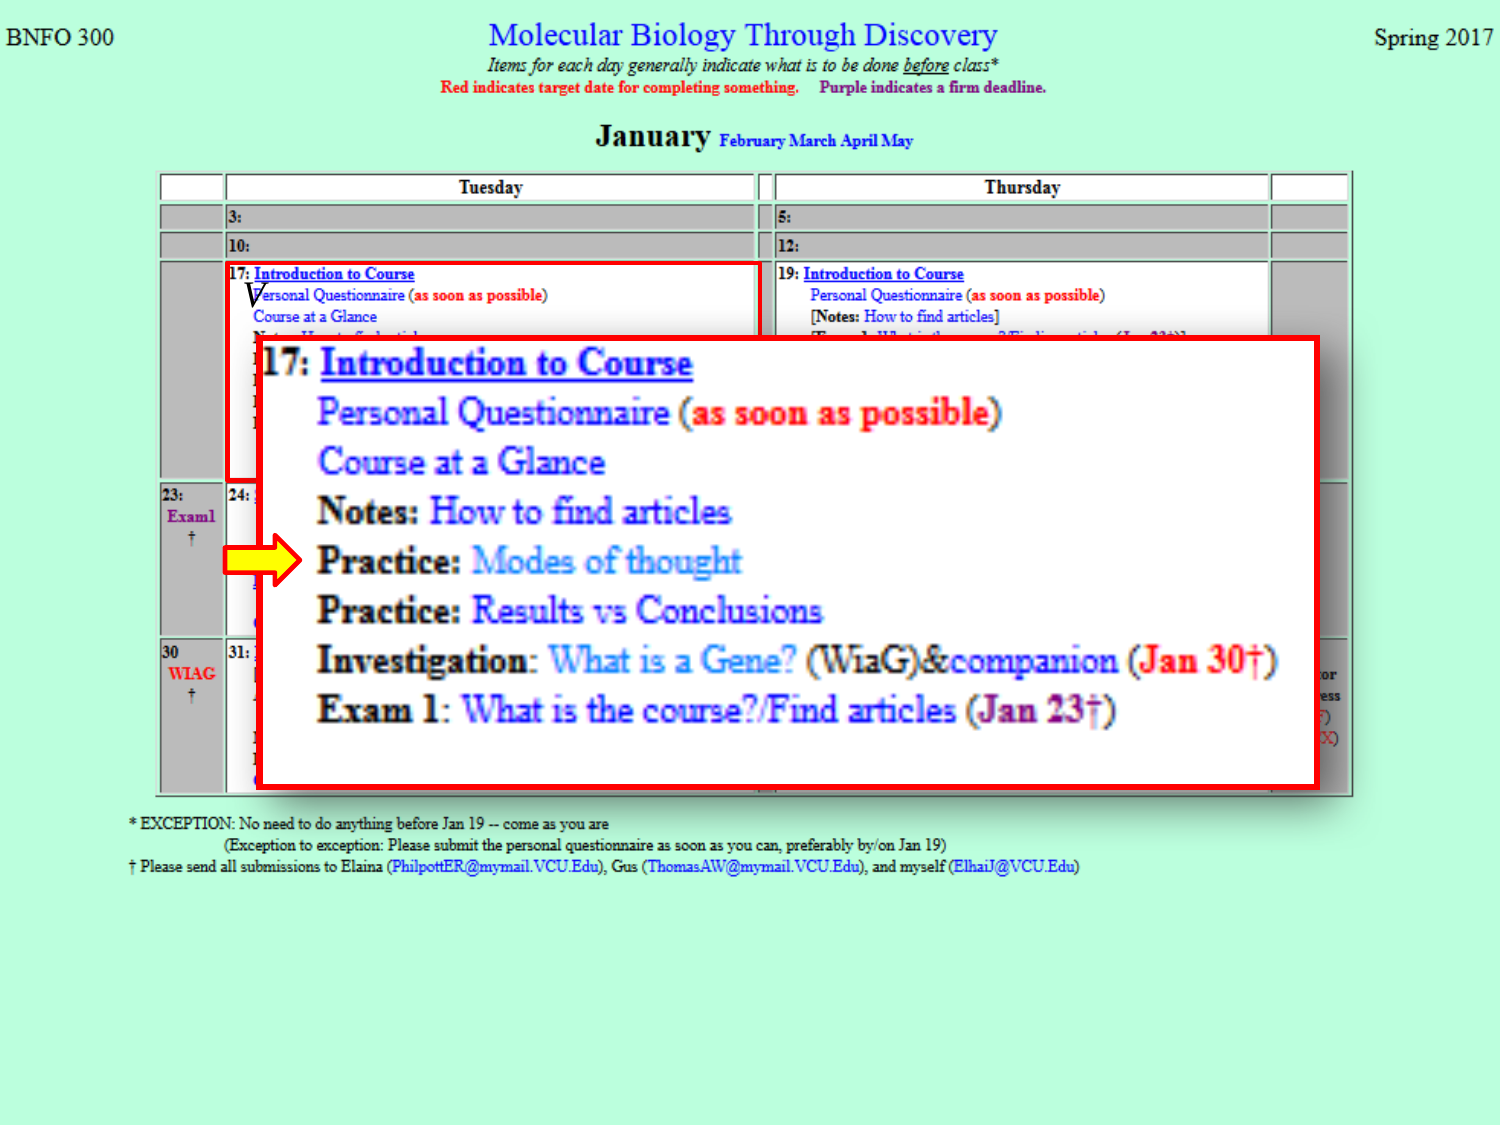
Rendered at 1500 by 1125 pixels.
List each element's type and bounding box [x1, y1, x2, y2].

picture [0, 12, 1500, 892]
